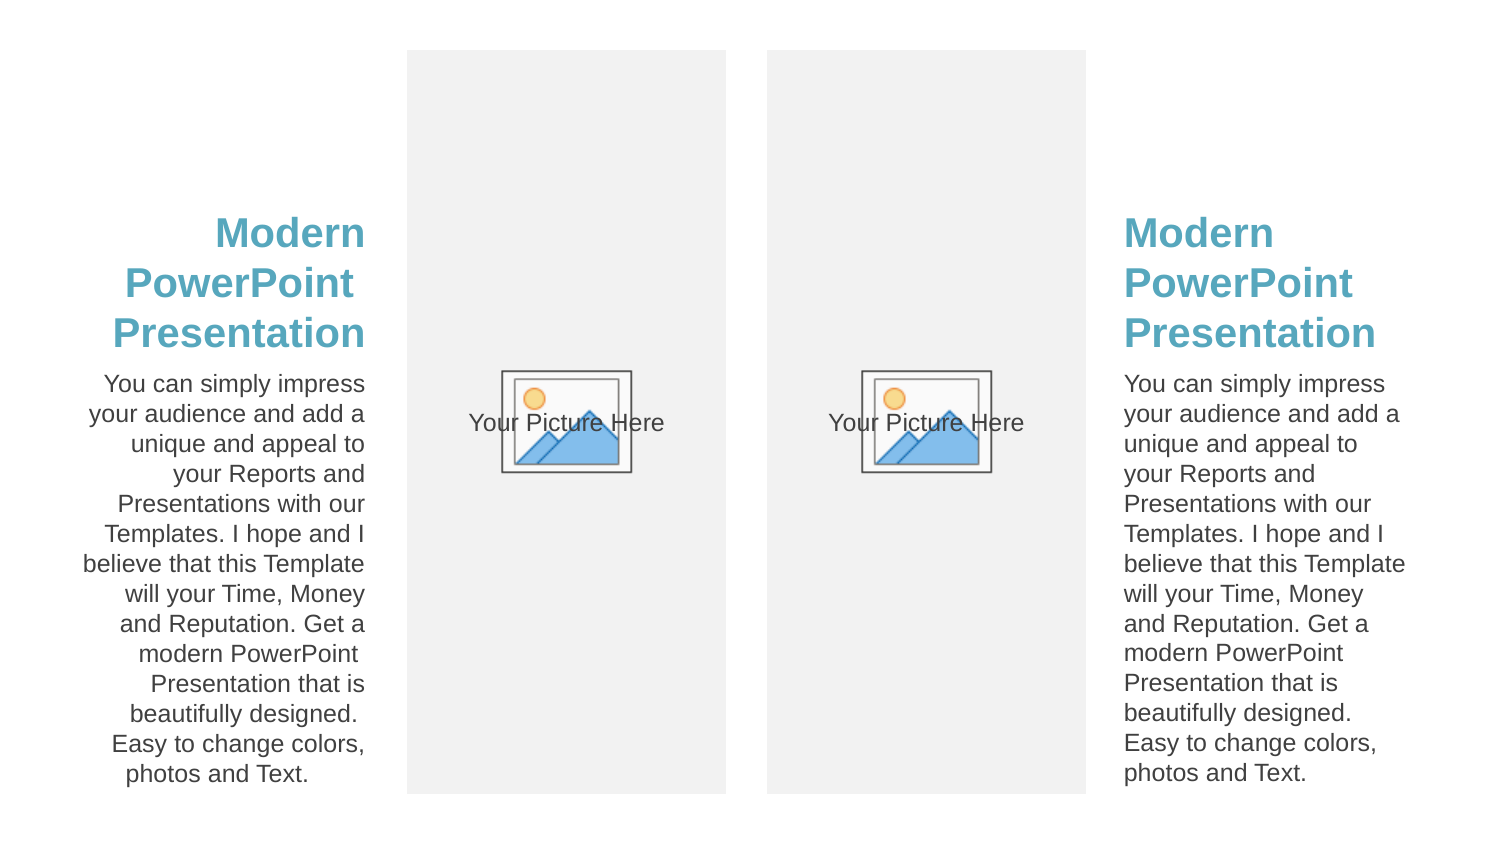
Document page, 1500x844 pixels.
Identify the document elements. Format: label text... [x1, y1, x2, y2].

picture [766, 49, 1087, 795]
picture [407, 49, 727, 795]
text_box Modern PowerPoint Presentation [78, 198, 381, 360]
text_box You can simply impress your audience and add a unique and appeal to your Reports and Presentations with our Templates. I hope and I believe that this Template will your Time, Money and Reputation. Get a modern PowerPoint Presentation that is beautifully designed. Easy to change colors, photos and Text. [64, 360, 381, 795]
text_box Modern PowerPoint Presentation [1109, 198, 1412, 360]
text_box You can simply impress your audience and add a unique and appeal to your Reports and Presentations with our Templates. I hope and I believe that this Template will your Time, Money and Reputation. Get a modern PowerPoint Presentation that is beautifully designed. Easy to change colors, photos and Text. [1109, 360, 1425, 794]
